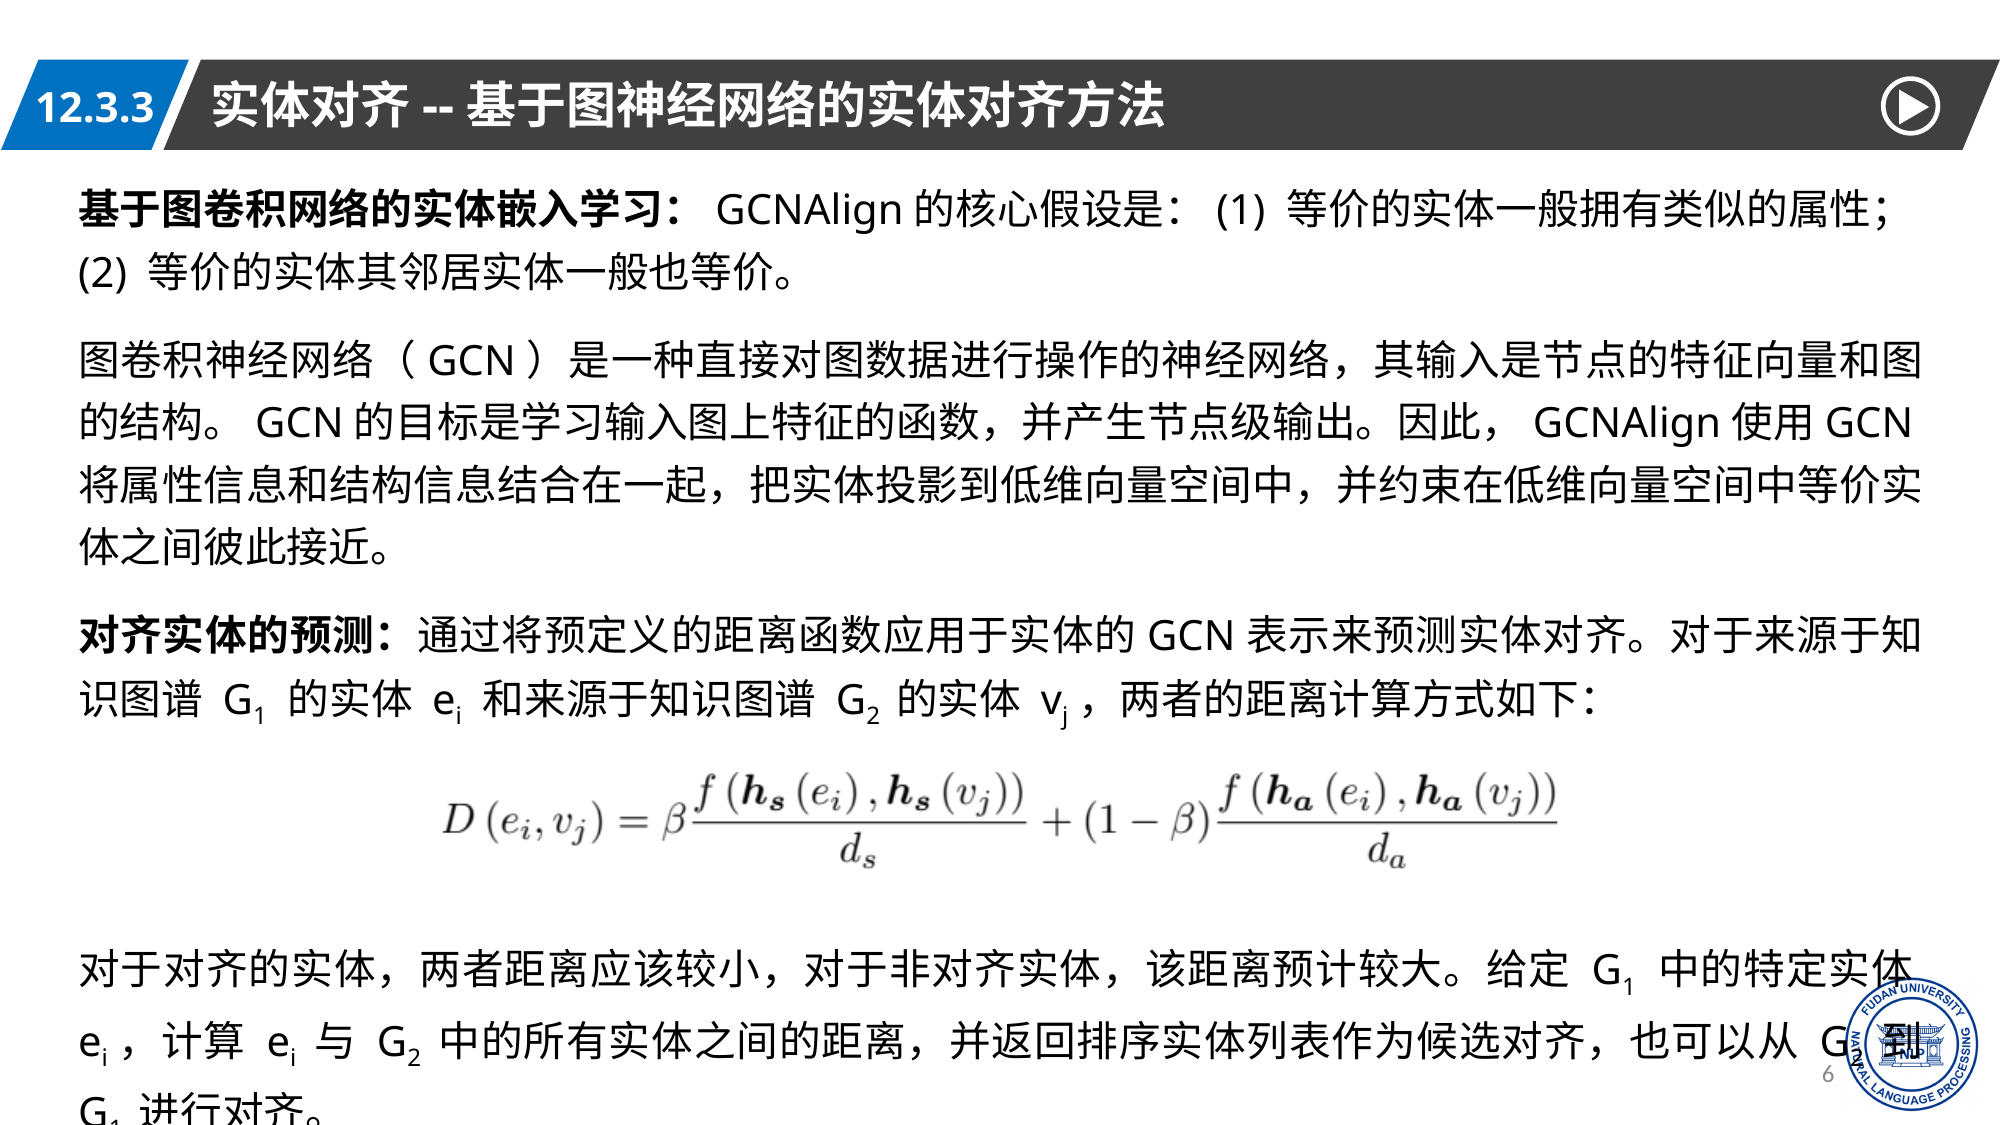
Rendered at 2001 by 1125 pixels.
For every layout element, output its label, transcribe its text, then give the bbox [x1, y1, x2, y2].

text_box [1, 121, 157, 150]
text_box 12.3.3 [13, 73, 177, 138]
text_box 实体对齐--基于图神经网络的实体对齐方法 [195, 66, 1182, 142]
picture [1938, 972, 1985, 1117]
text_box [1883, 78, 1939, 134]
text_box [32, 59, 189, 89]
text_box [163, 59, 2000, 150]
picture [442, 772, 1558, 869]
text_box 基于图卷积网络的实体嵌入学习：GCNAlign的核心假设是：(1) 等价的实体一般拥有类似的属性；(2) 等价的实体其邻居实体一般也等价。 图卷积神经网络（GCN）是一种直接对图数据进行操作的神经网络，其输入是节点的特征向量和图的结构。GCN的目标是学习输入图上特征的函数，并产生节点级输出。因此，GCNAlign使用GCN将属性信息和结构信息结合在一起，把实体投影到低维向量空间中，并约束在低维向量空间中等价实体之间彼此接近。 对齐实体的预测：通过将预定义的距离函数应用于实体的GCN表示来预测实体对齐。对于来源于知识图谱 G1 的实体 ei 和来源于知识图谱 G2 的实体 vj，两者的距离计算方式如下： 对于对齐的实体，两者距离应该较小，对于非对齐实体，该距离预计较大。给定 G1 中的特定实体ei，计算 ei 与 G2 中的所有实体之间的距离，并返回排序实体列表作为候选对齐，也可以从 G2 到 G1 进行对齐。 [63, 163, 1938, 1125]
